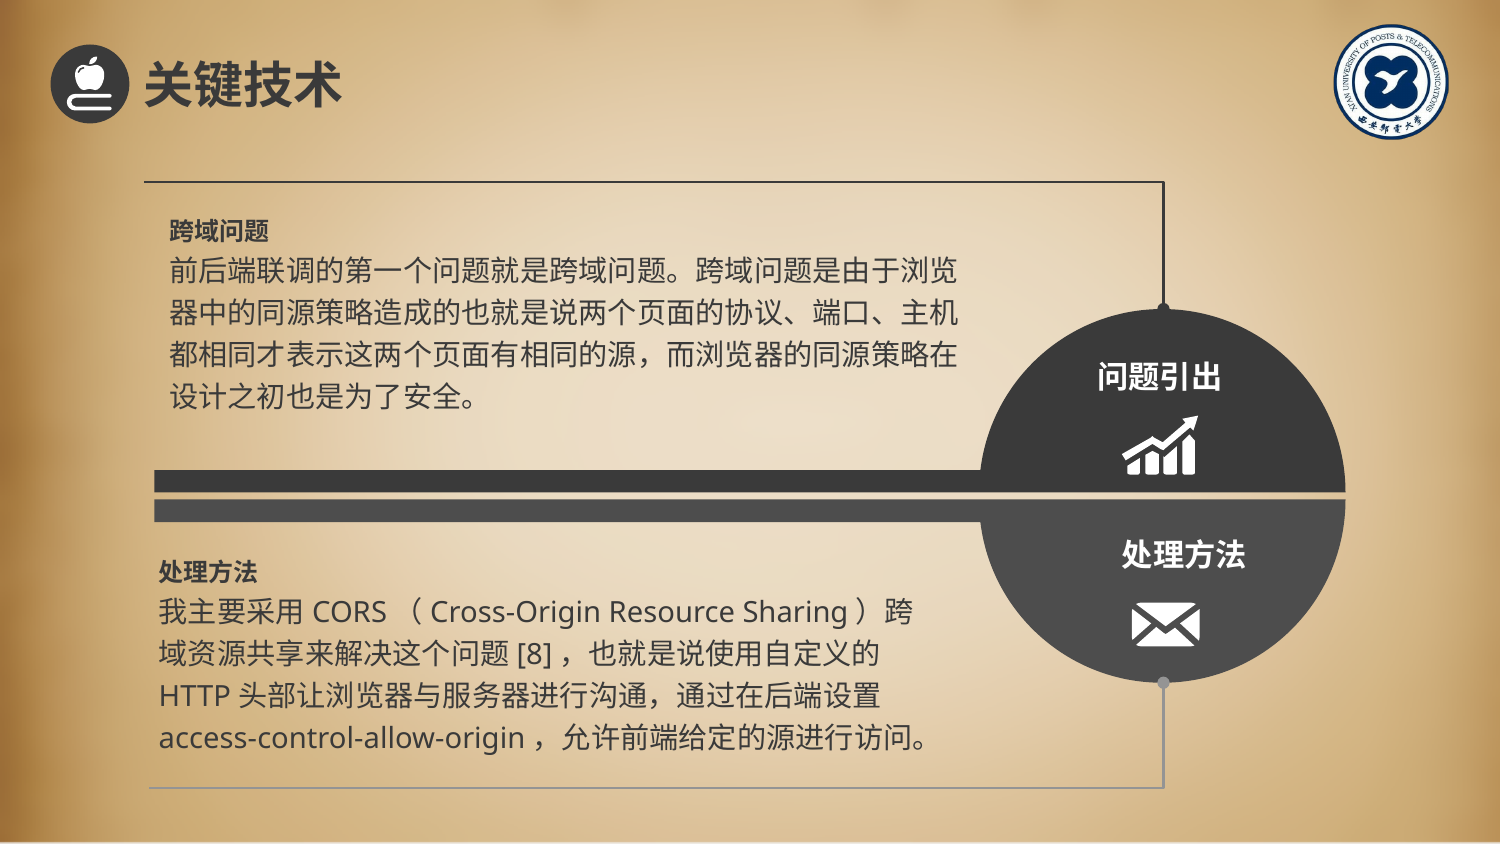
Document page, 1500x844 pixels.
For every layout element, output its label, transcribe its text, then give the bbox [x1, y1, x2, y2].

text_box [144, 181, 1170, 316]
picture [0, 0, 1500, 844]
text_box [51, 45, 129, 123]
text_box 跨域问题 前后端联调的第一个问题就是跨域问题。跨域问题是由于浏览器中的同源策略造成的也就是说两个页面的协议、端口、主机都相同才表示这两个页面有相同的源，而浏览器的同源策略在设计之初也是为了安全。 [154, 201, 974, 421]
text_box 处理方法 我主要采用CORS（Cross-Origin Resource Sharing）跨域资源共享来解决这个问题[8]，也就是说使用自定义的HTTP头部让浏览器与服务器进行沟通，通过在后端设置access-control-allow-origin，允许前端给定的源进行访问。 [143, 543, 954, 762]
text_box [1145, 450, 1159, 475]
text_box 关键技术 [129, 46, 411, 121]
text_box [154, 499, 1346, 683]
text_box [1131, 609, 1152, 640]
text_box [154, 309, 1346, 493]
text_box [1182, 434, 1195, 475]
text_box [1136, 602, 1196, 627]
text_box [1127, 457, 1140, 475]
text_box 问题引出 [1097, 357, 1223, 433]
text_box [149, 676, 1170, 789]
text_box [1180, 609, 1200, 641]
text_box [1136, 626, 1195, 647]
text_box [1163, 446, 1177, 475]
text_box [1121, 415, 1199, 461]
text_box 处理方法 [1121, 535, 1247, 573]
